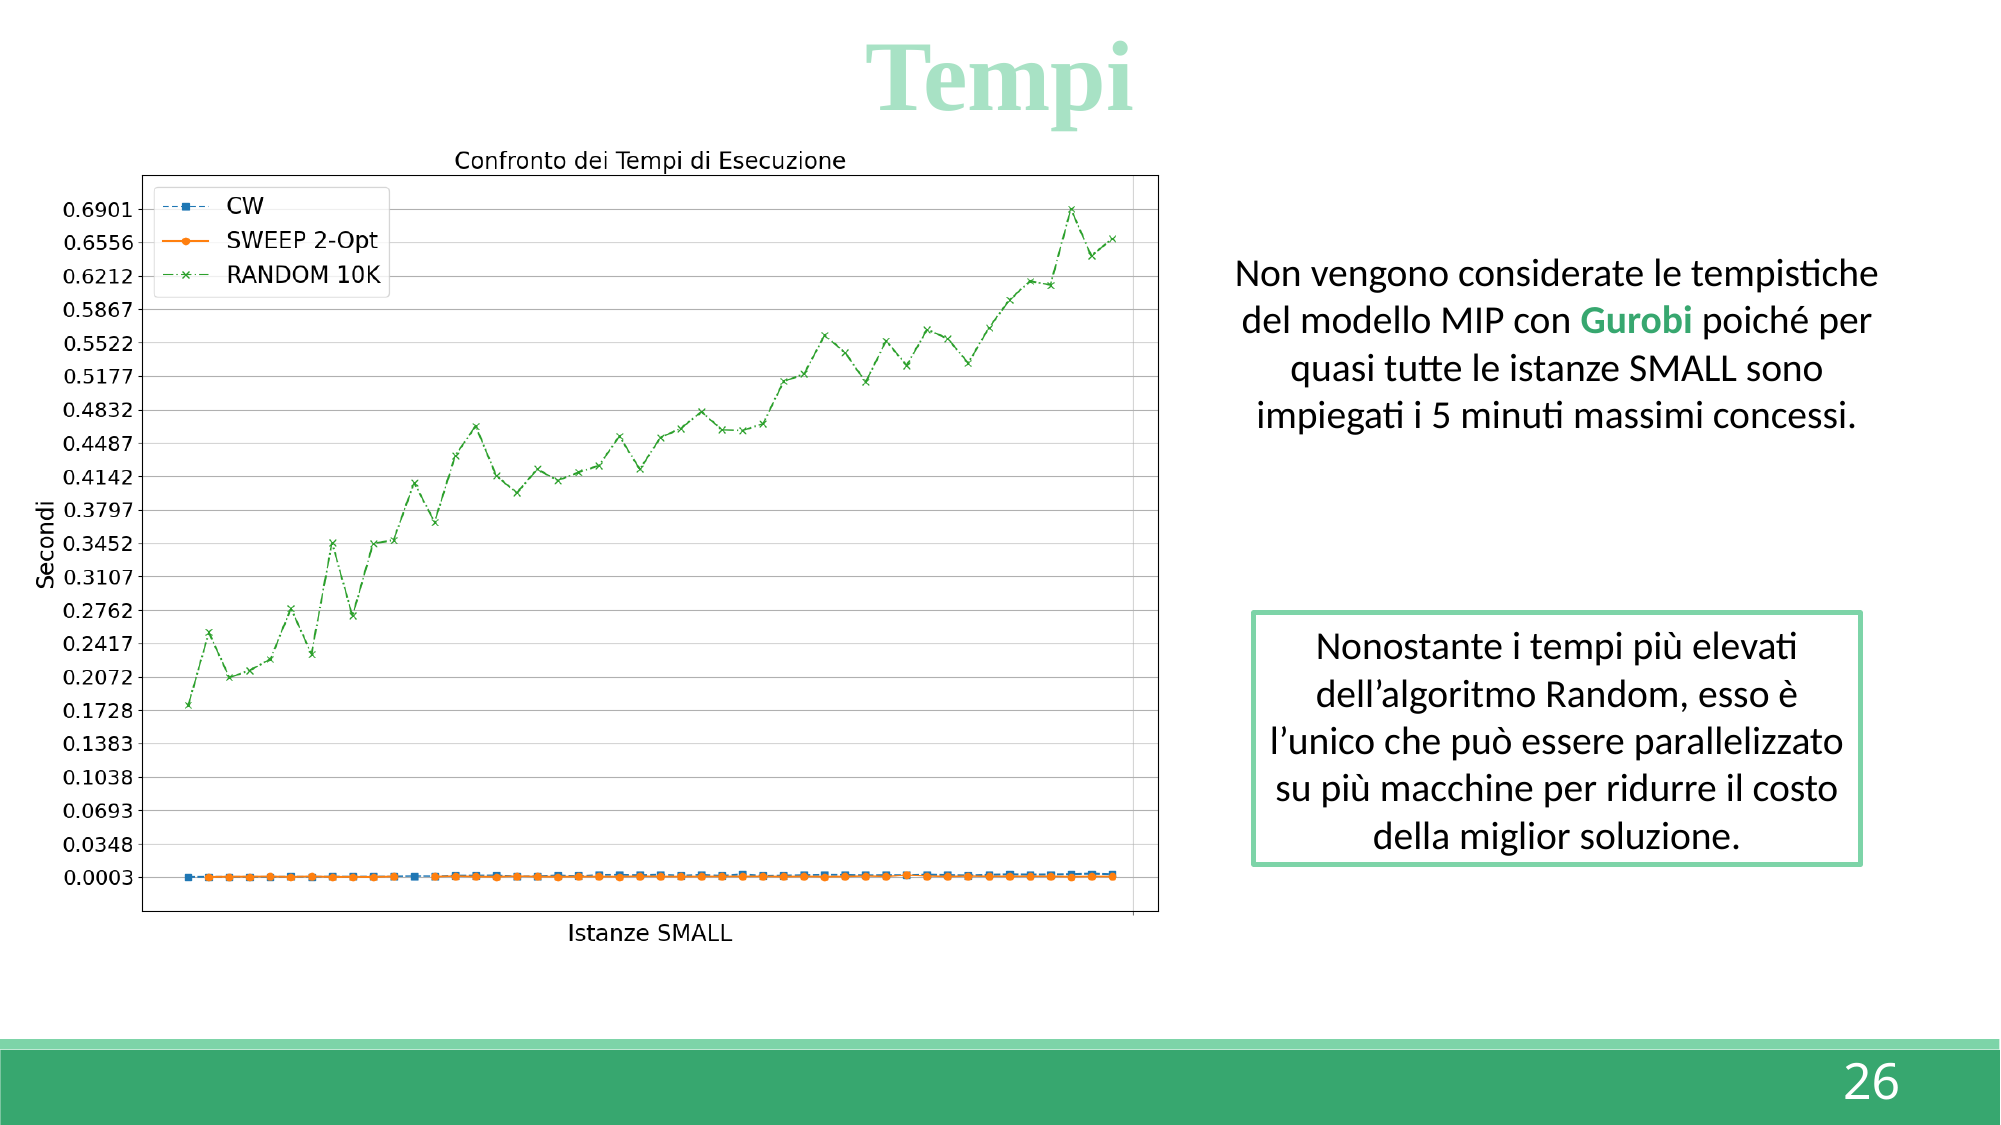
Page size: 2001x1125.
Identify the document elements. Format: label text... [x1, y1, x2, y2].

text_box Non vengono considerate le tempistiche del modello MIP con Gurobi poiché per quasi tutte le istanze SMALL sono impiegati i 5 minuti massimi concessi. [1206, 239, 1909, 444]
picture [21, 137, 1170, 958]
slide_number 26 [1699, 1053, 1916, 1114]
text_box Nonostante i tempi più elevati dell’algoritmo Random, esso è l’unico che può essere parallelizzato su più macchine per ridurre il costo della miglior soluzione. [1253, 612, 1861, 865]
text_box Tempi [0, 11, 2000, 139]
